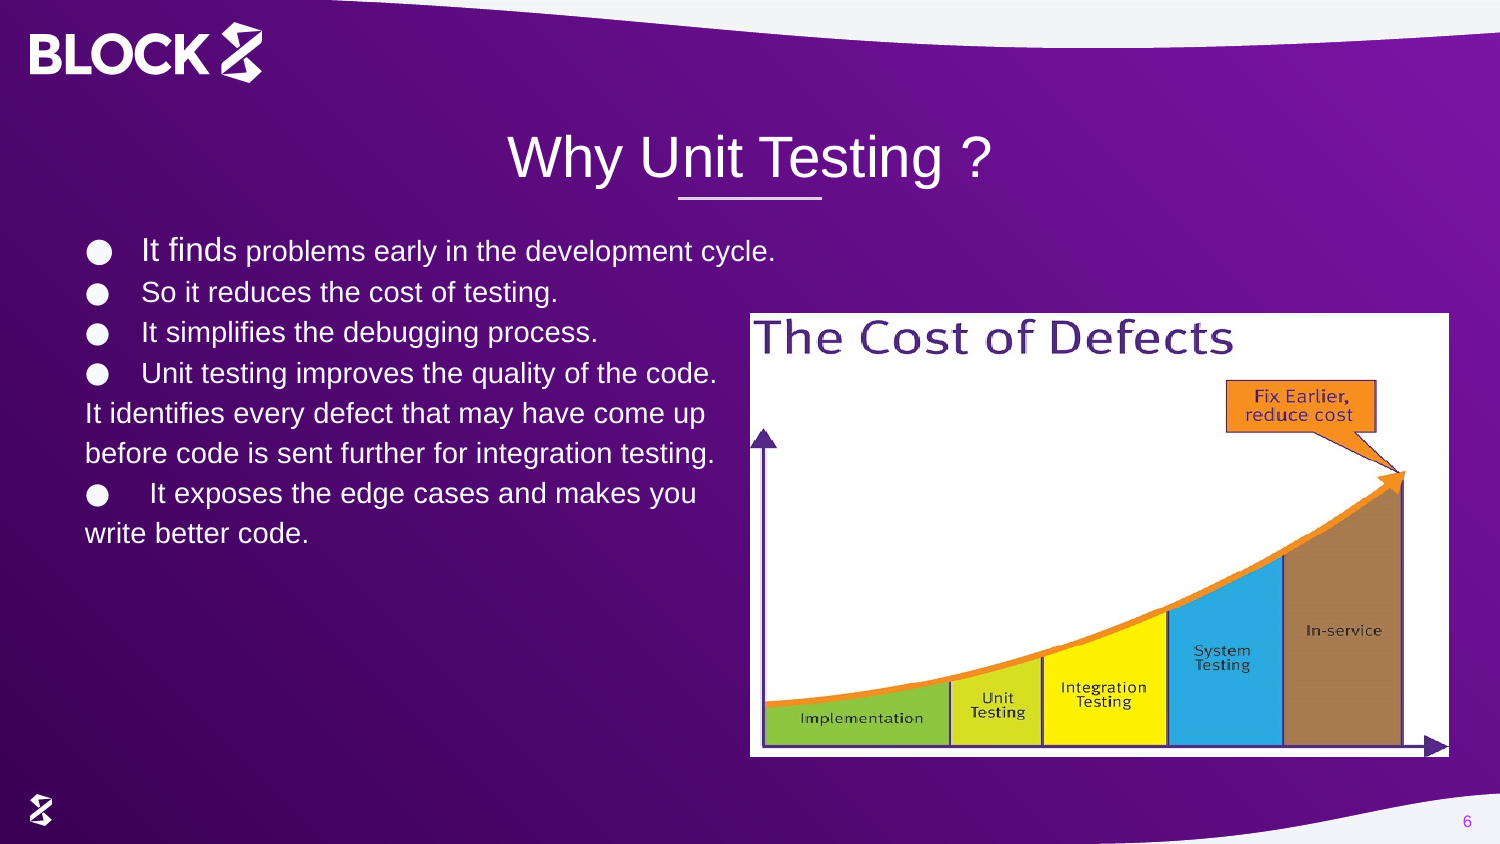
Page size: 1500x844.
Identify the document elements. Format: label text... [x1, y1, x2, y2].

picture [749, 313, 1450, 758]
title Why Unit Testing ? [51, 104, 1449, 190]
picture [30, 794, 52, 826]
list It finds problems early in the development cycle. So it reduces the cost of testing. It simplifies the debugging process. Unit testing improves the quality of the code. It identifies every defect that may have come up before code is sent further for integration testing. It exposes the edge cases and makes you write better code. [51, 207, 1449, 768]
picture [30, 22, 262, 83]
slide_number 6 [1397, 788, 1488, 844]
